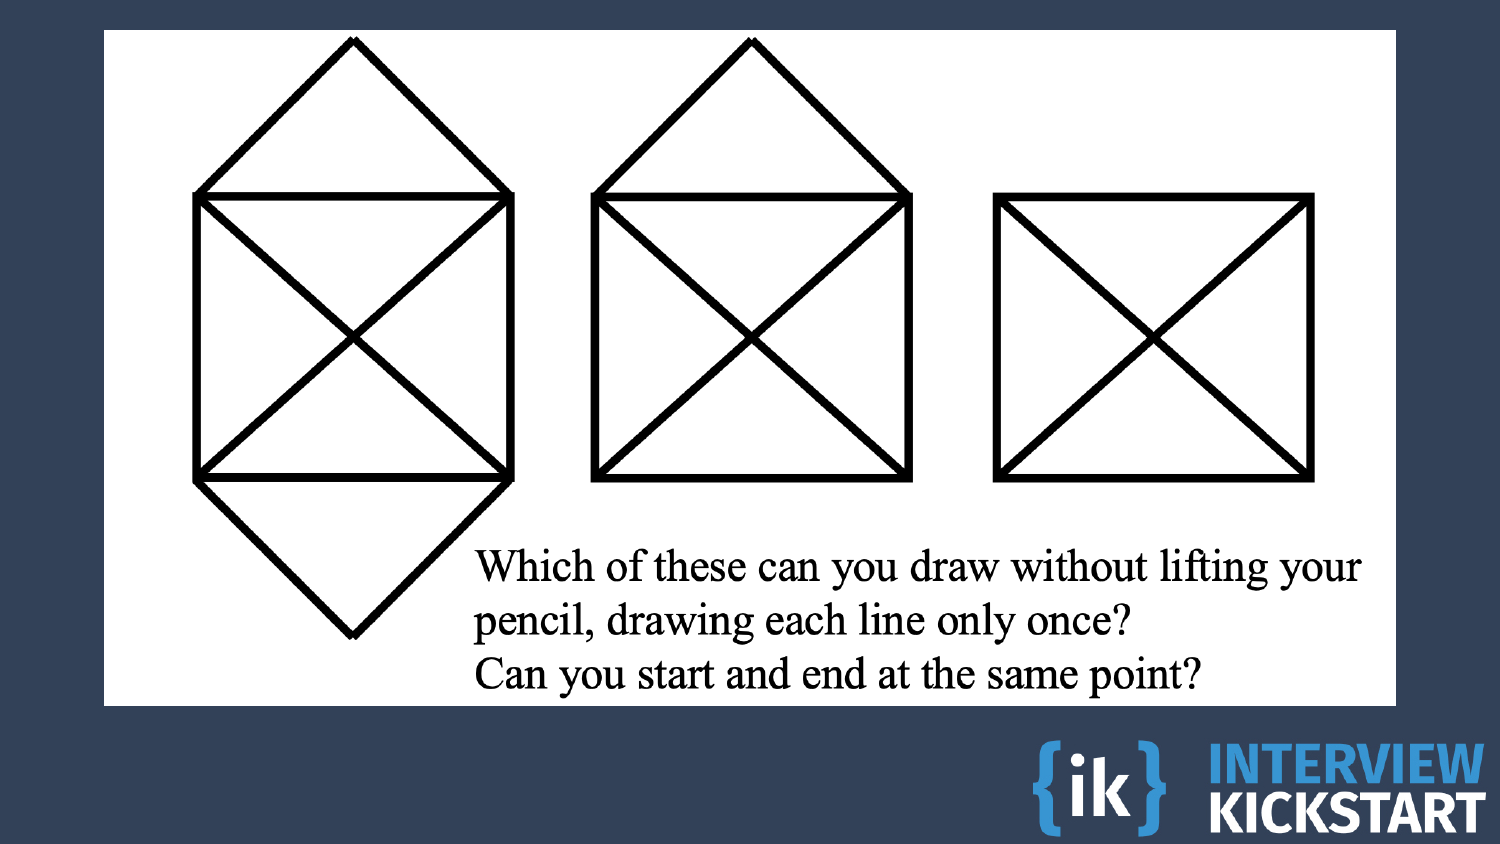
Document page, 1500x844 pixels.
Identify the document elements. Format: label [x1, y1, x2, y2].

picture [104, 30, 1396, 706]
picture [1029, 738, 1489, 839]
